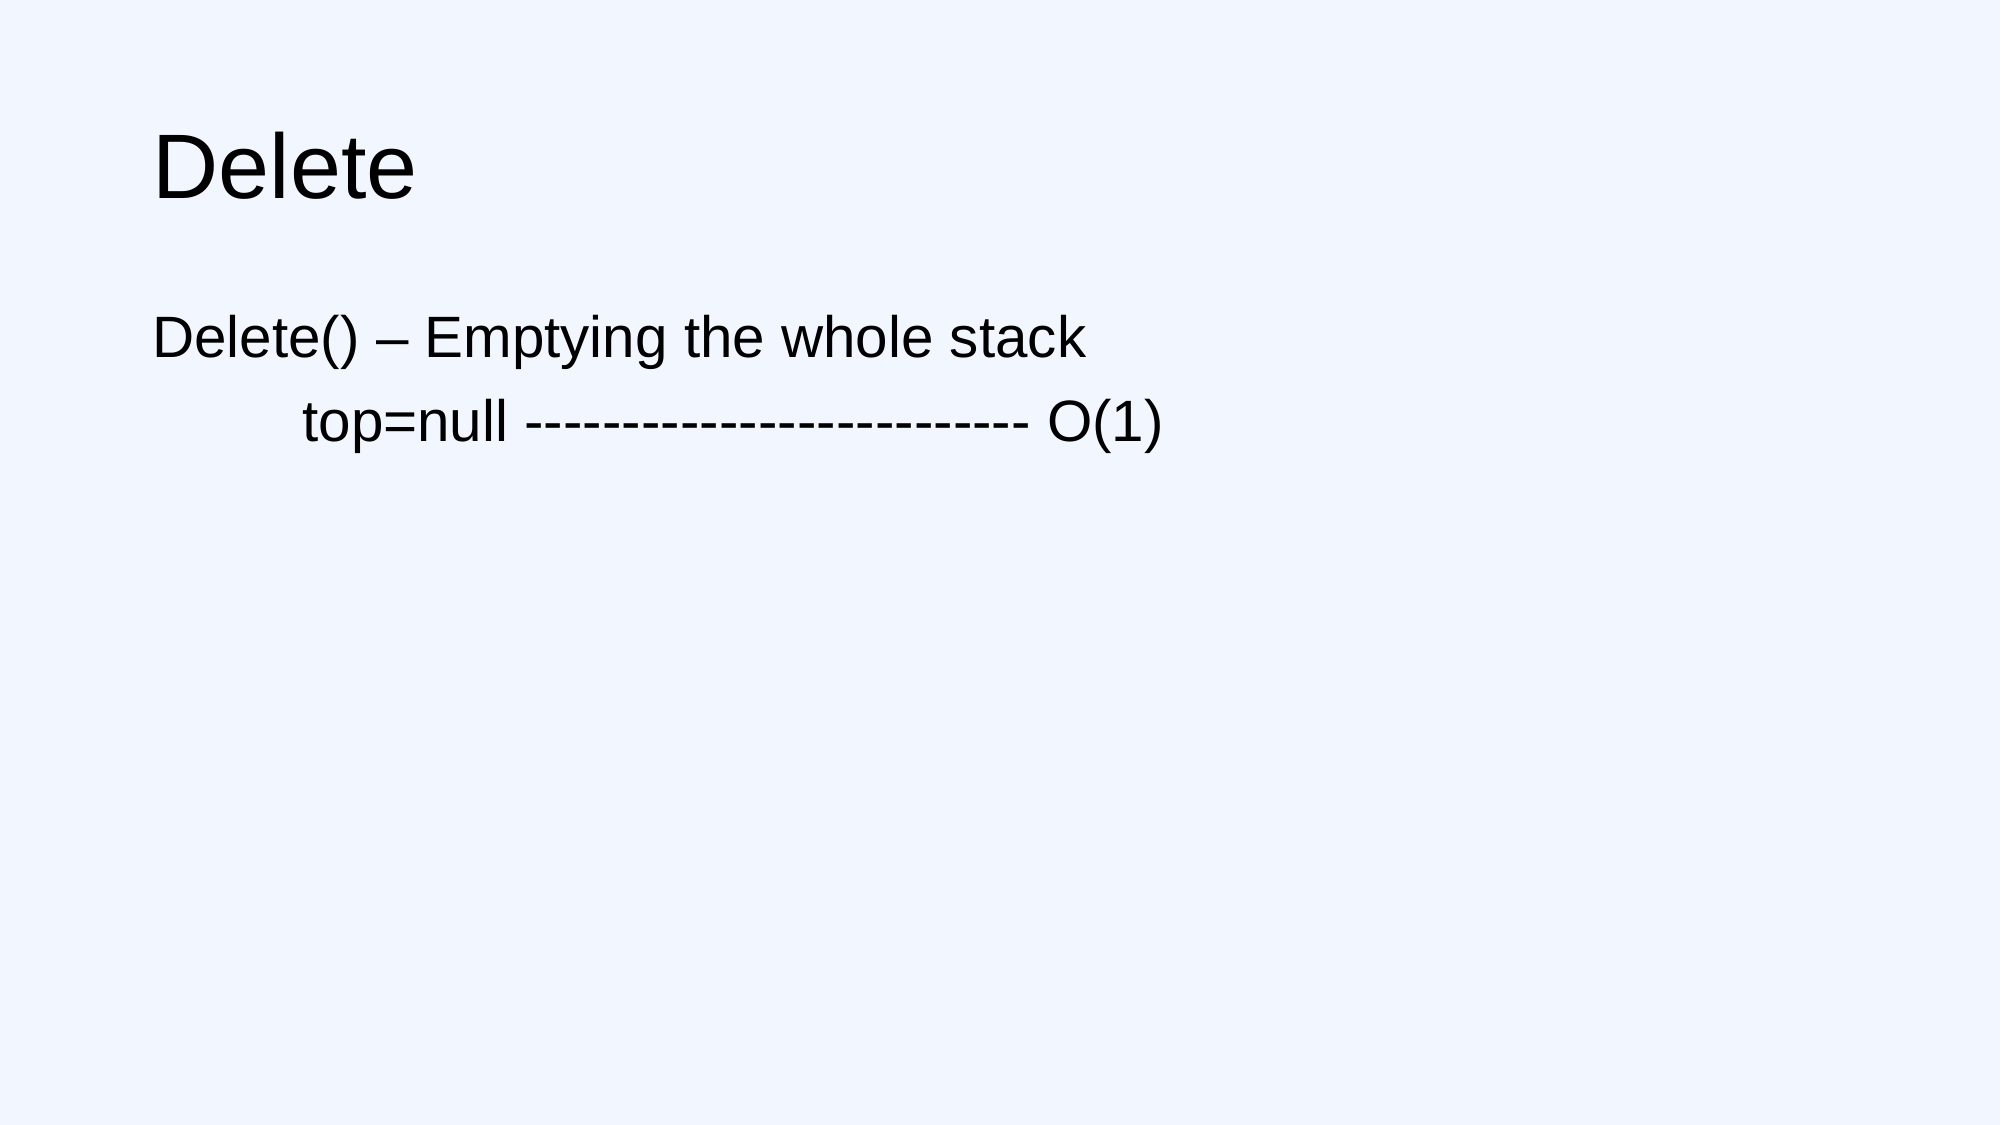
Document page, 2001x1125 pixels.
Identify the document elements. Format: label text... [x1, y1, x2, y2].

title Delete [137, 59, 1863, 278]
list Delete() – Emptying the whole stack top=null -------------------------- O(1) [137, 299, 1863, 1014]
